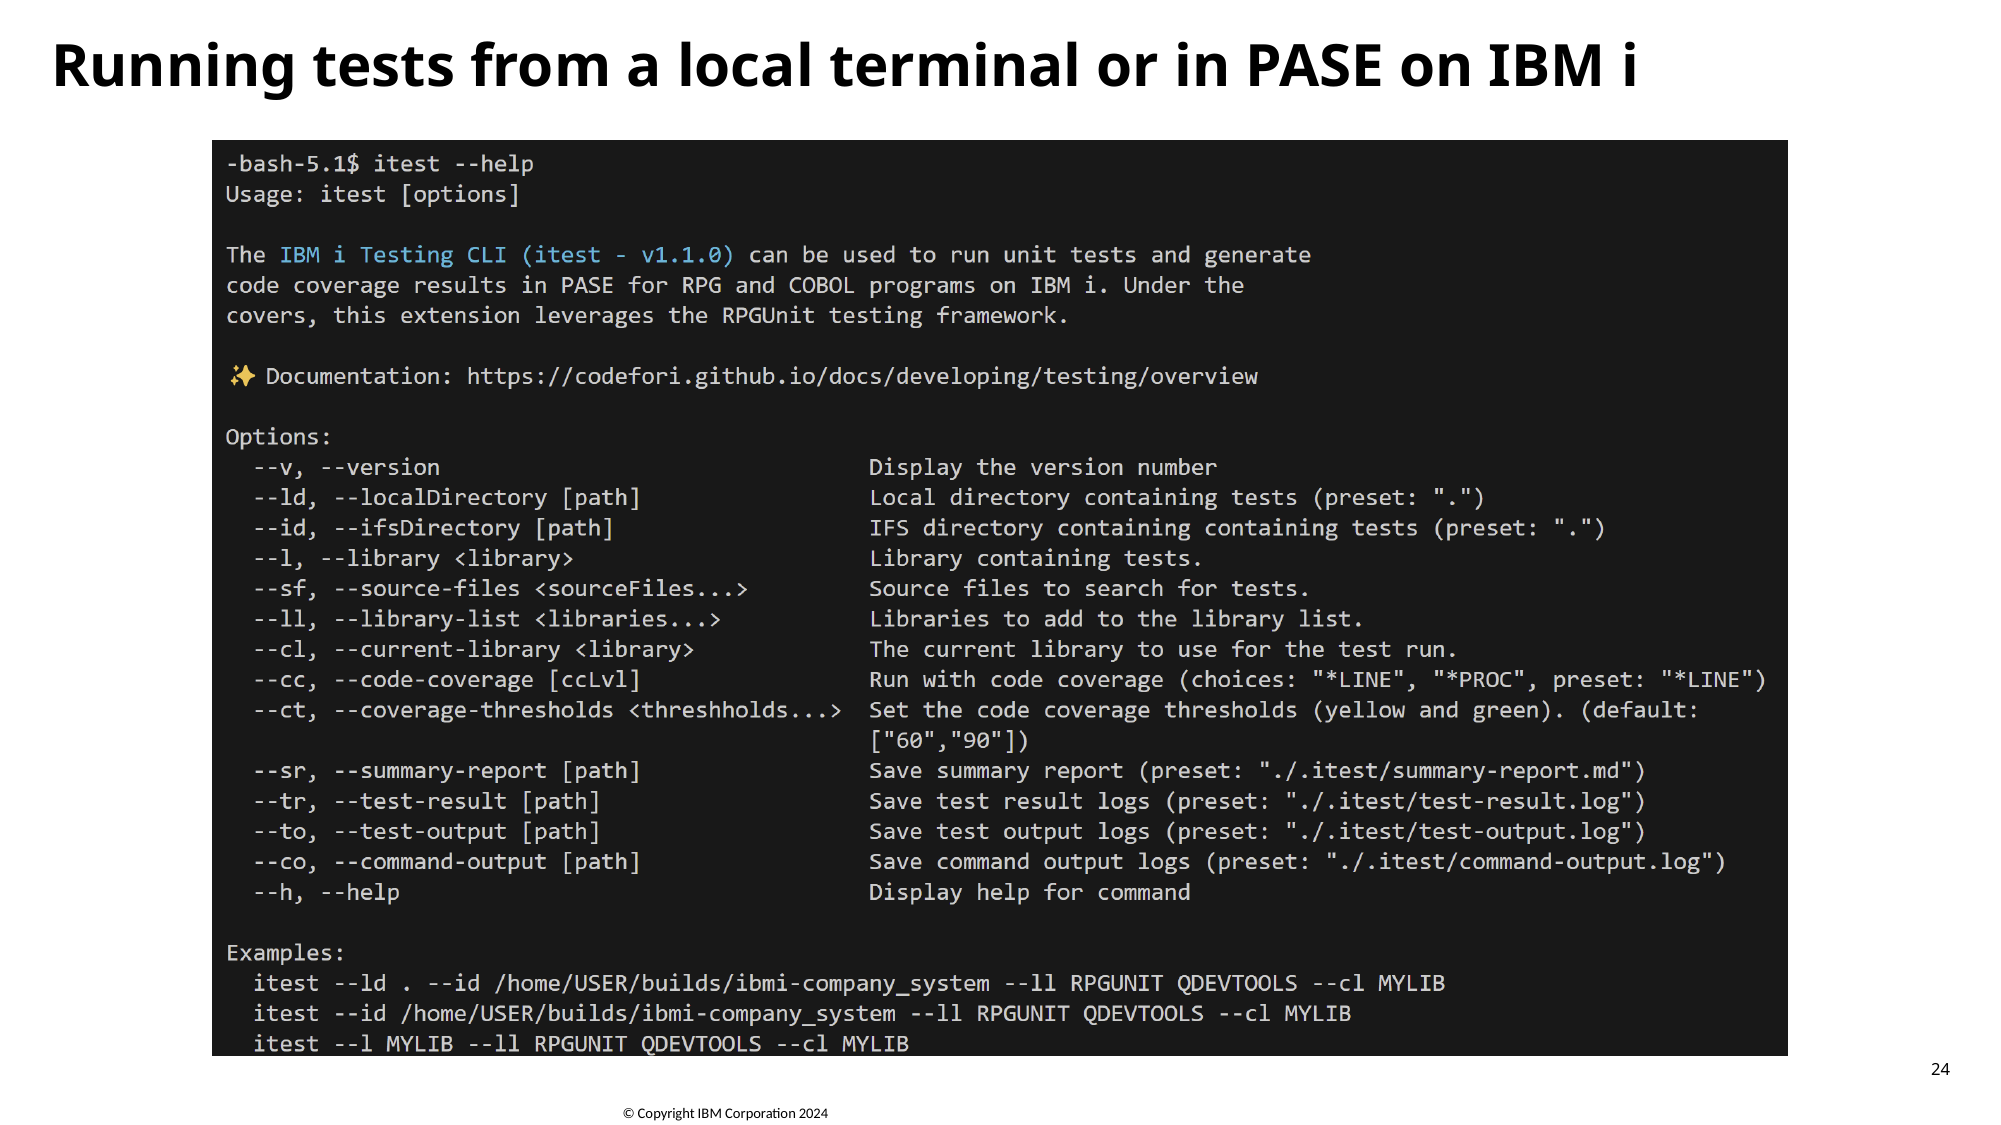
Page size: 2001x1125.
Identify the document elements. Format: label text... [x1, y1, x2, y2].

title Running tests from a local terminal or in PASE on IBM i [51, 36, 1721, 101]
slide_number 24 [1500, 1055, 1950, 1086]
picture [212, 140, 1788, 1056]
